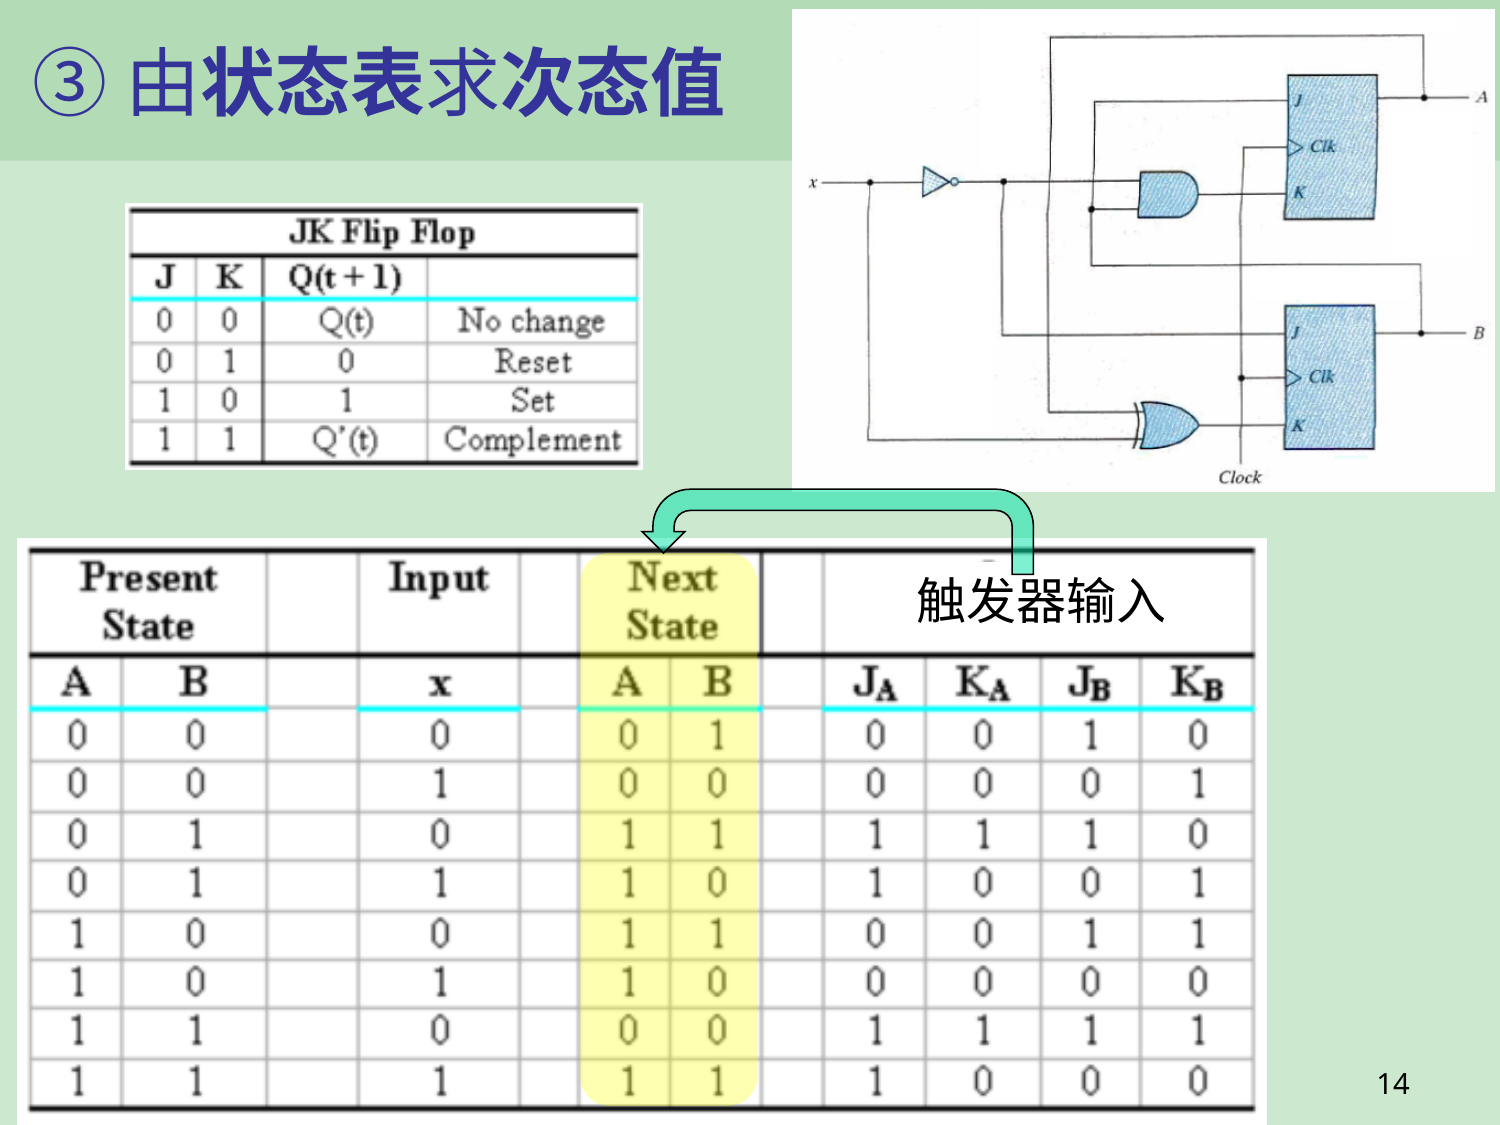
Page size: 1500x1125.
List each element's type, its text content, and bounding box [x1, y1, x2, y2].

text_box [642, 489, 1034, 537]
title ③由状态表求次态值 [17, 11, 788, 149]
slide_number 14 [1272, 1037, 1426, 1113]
picture [792, 8, 1495, 492]
picture [17, 538, 1268, 1125]
picture [124, 203, 643, 471]
